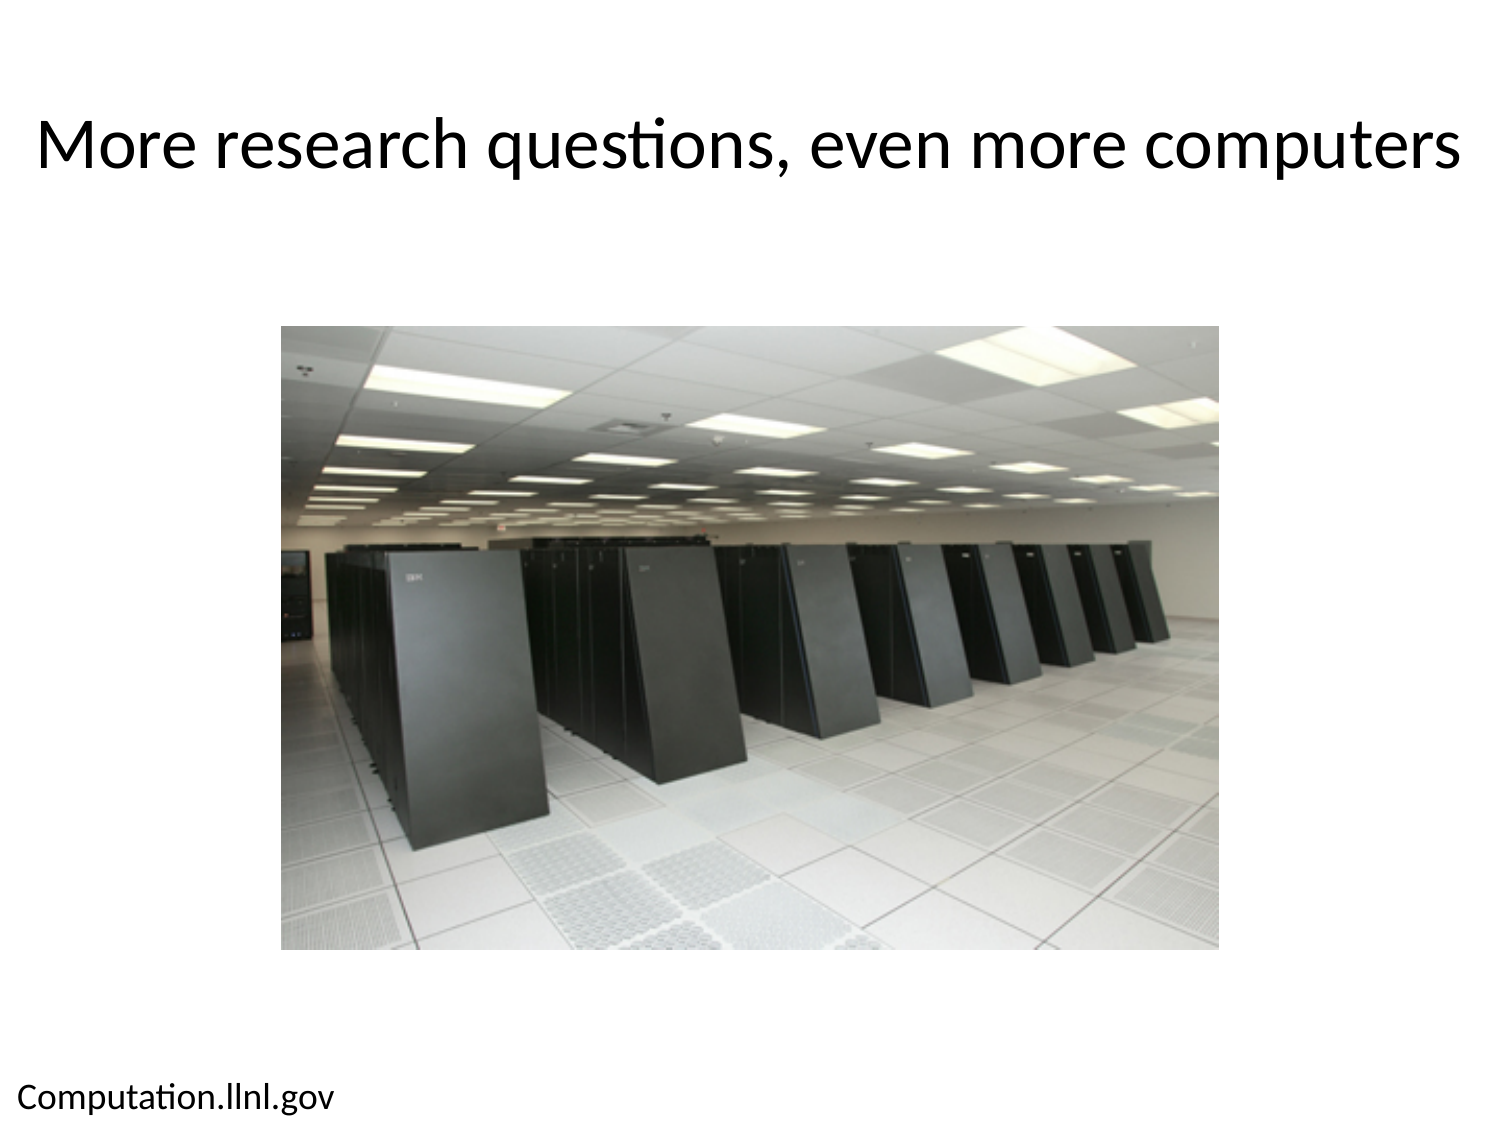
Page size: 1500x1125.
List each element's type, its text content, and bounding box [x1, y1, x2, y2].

picture [281, 326, 1219, 950]
title More research questions, even more computers [0, 45, 1500, 233]
text_box Computation.llnl.gov [2, 1064, 350, 1125]
